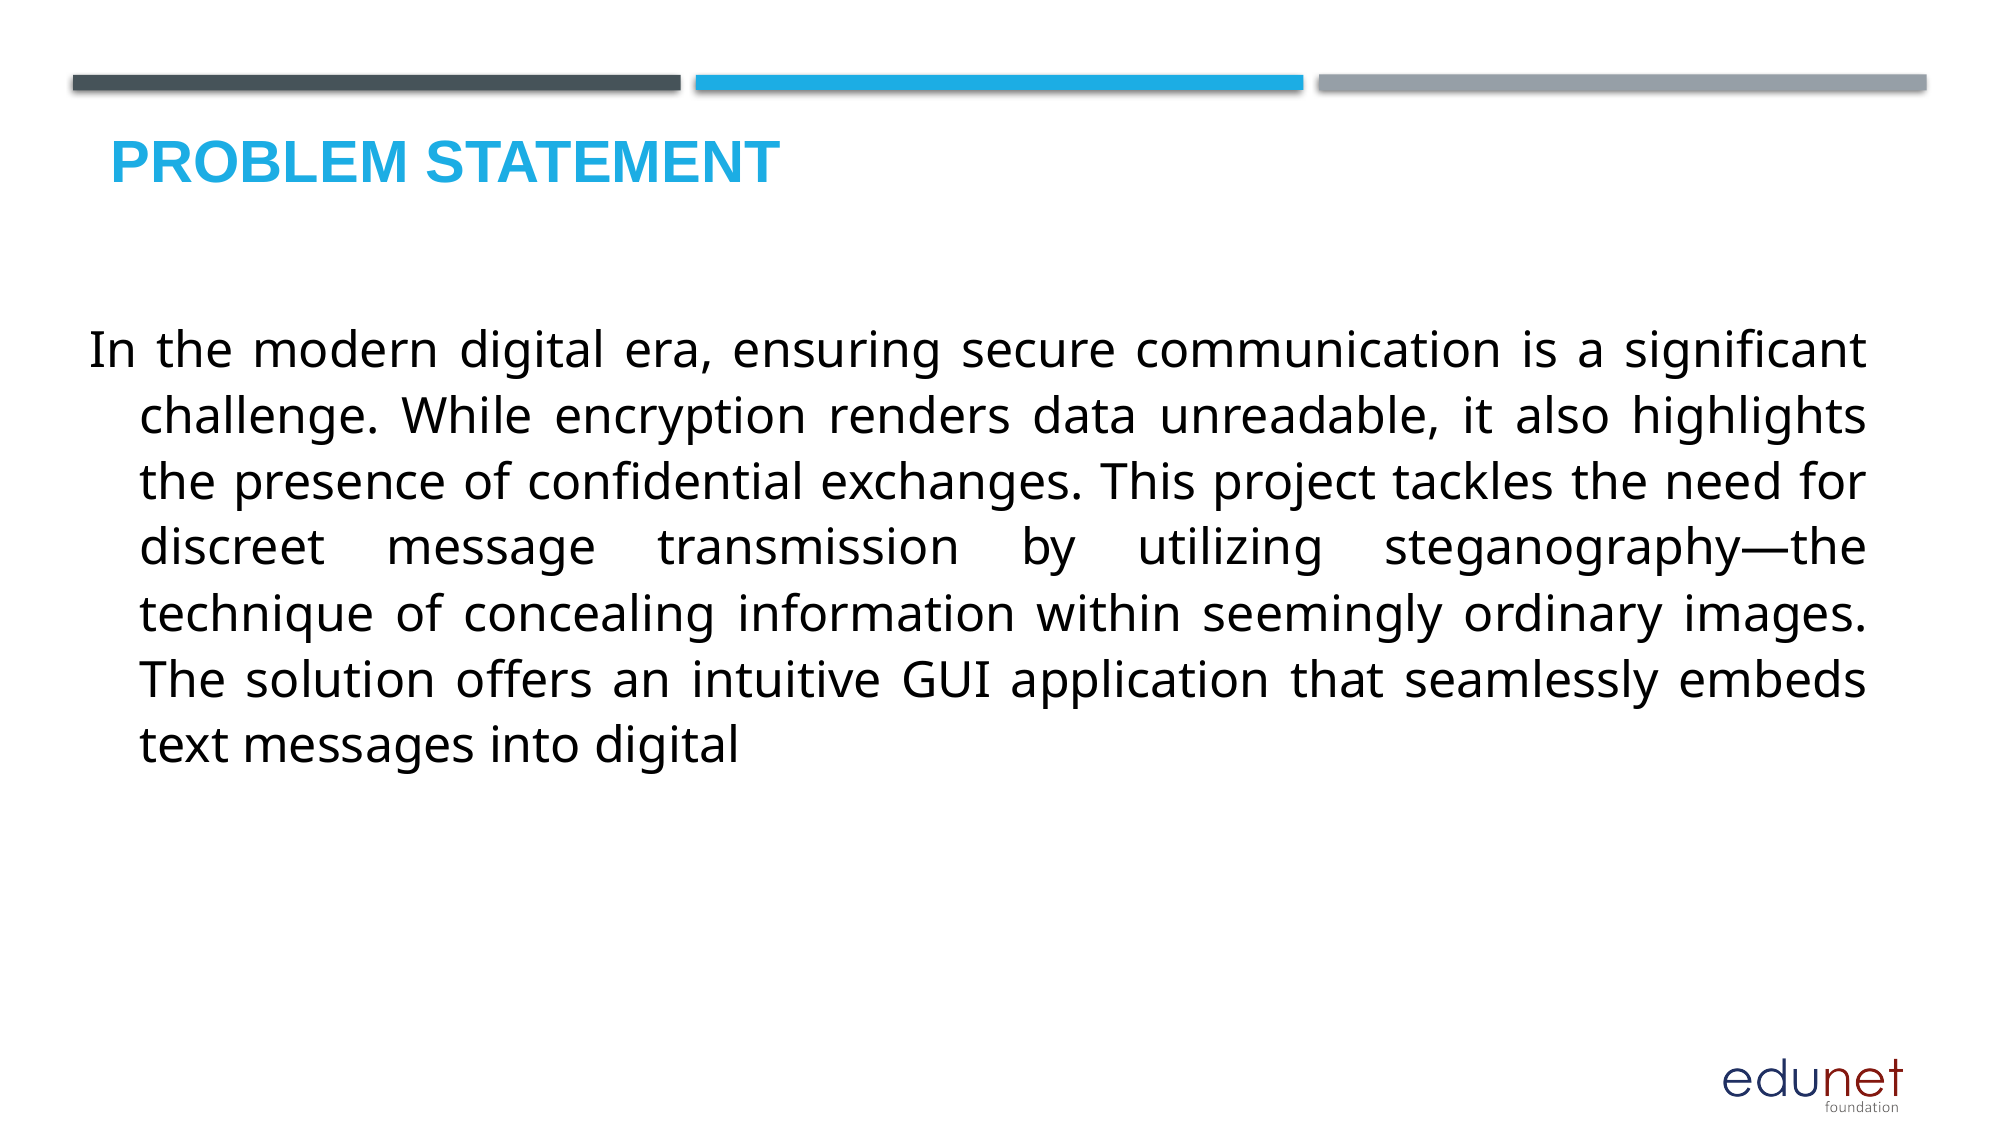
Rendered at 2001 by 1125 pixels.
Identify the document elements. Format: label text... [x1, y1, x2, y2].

picture [1719, 1056, 1905, 1116]
list In the modern digital era, ensuring secure communication is a significant challenge. While encryption renders data unreadable, it also highlights the presence of confidential exchanges. This project tackles the need for discreet message transmission by utilizing steganography—the technique of concealing information within seemingly ordinary images. The solution offers an intuitive GUI application that seamlessly embeds text messages into digital [74, 203, 1884, 970]
title Problem Statement [95, 115, 1905, 203]
